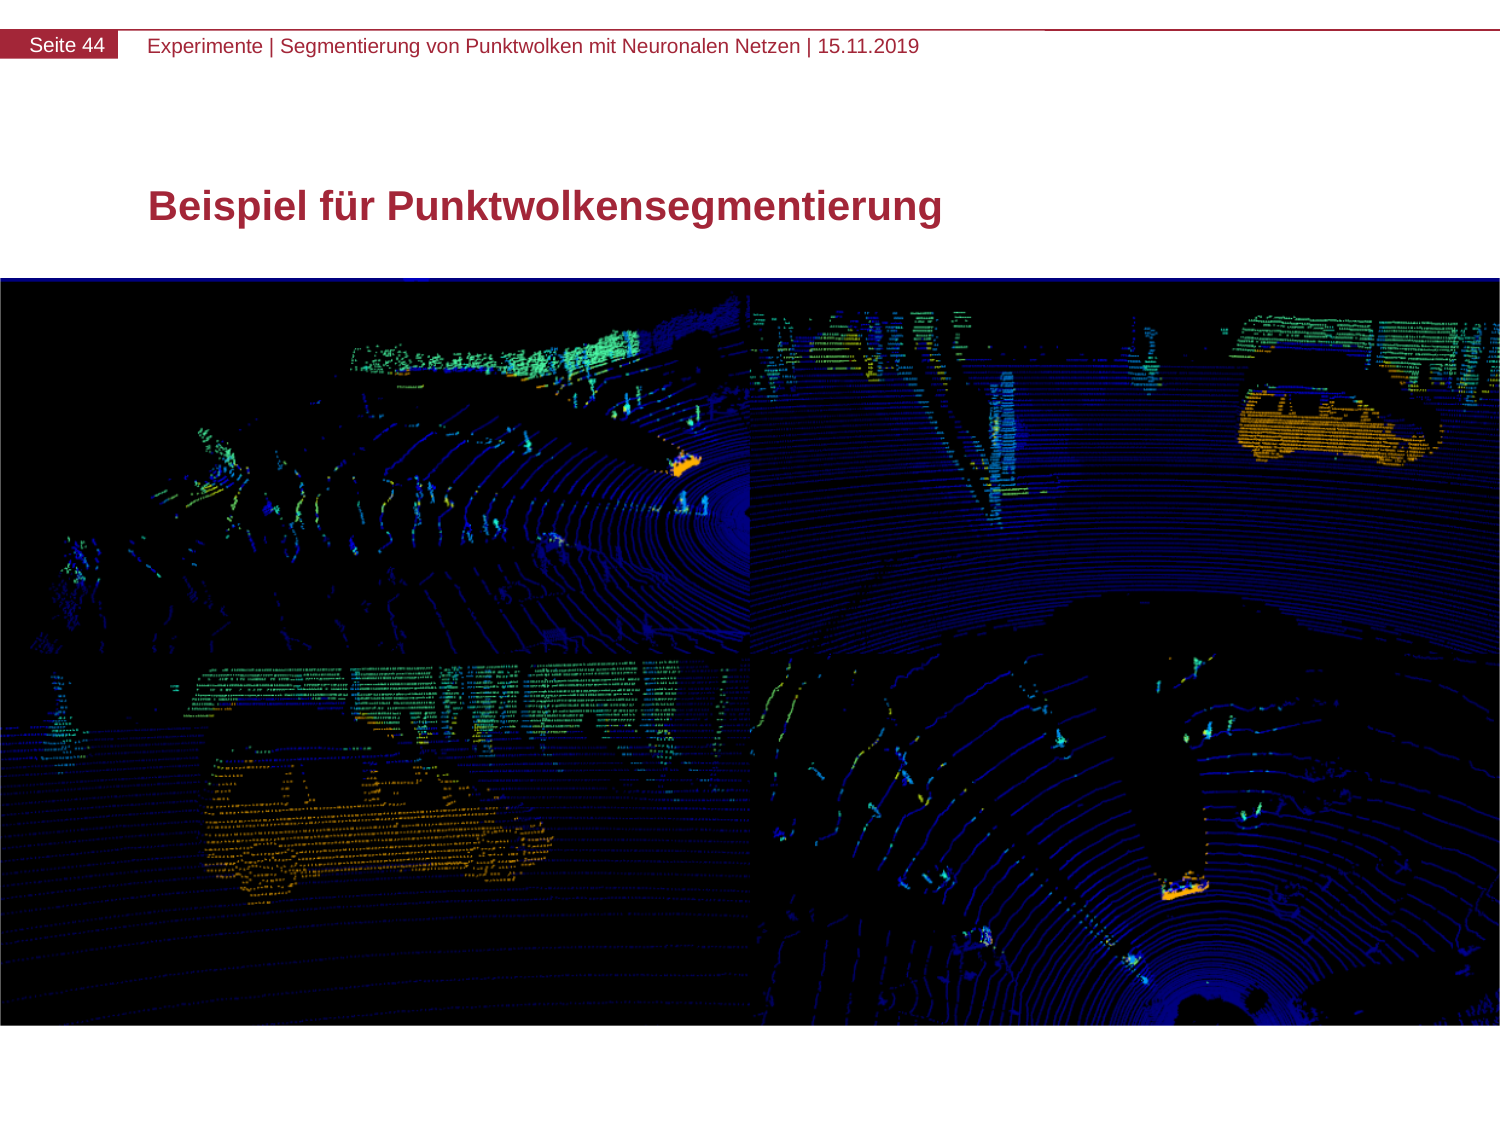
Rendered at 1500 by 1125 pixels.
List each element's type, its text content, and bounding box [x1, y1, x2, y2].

title Beispiel für Punktwolkensegmentierung [132, 149, 1413, 258]
picture [0, 278, 1500, 1027]
